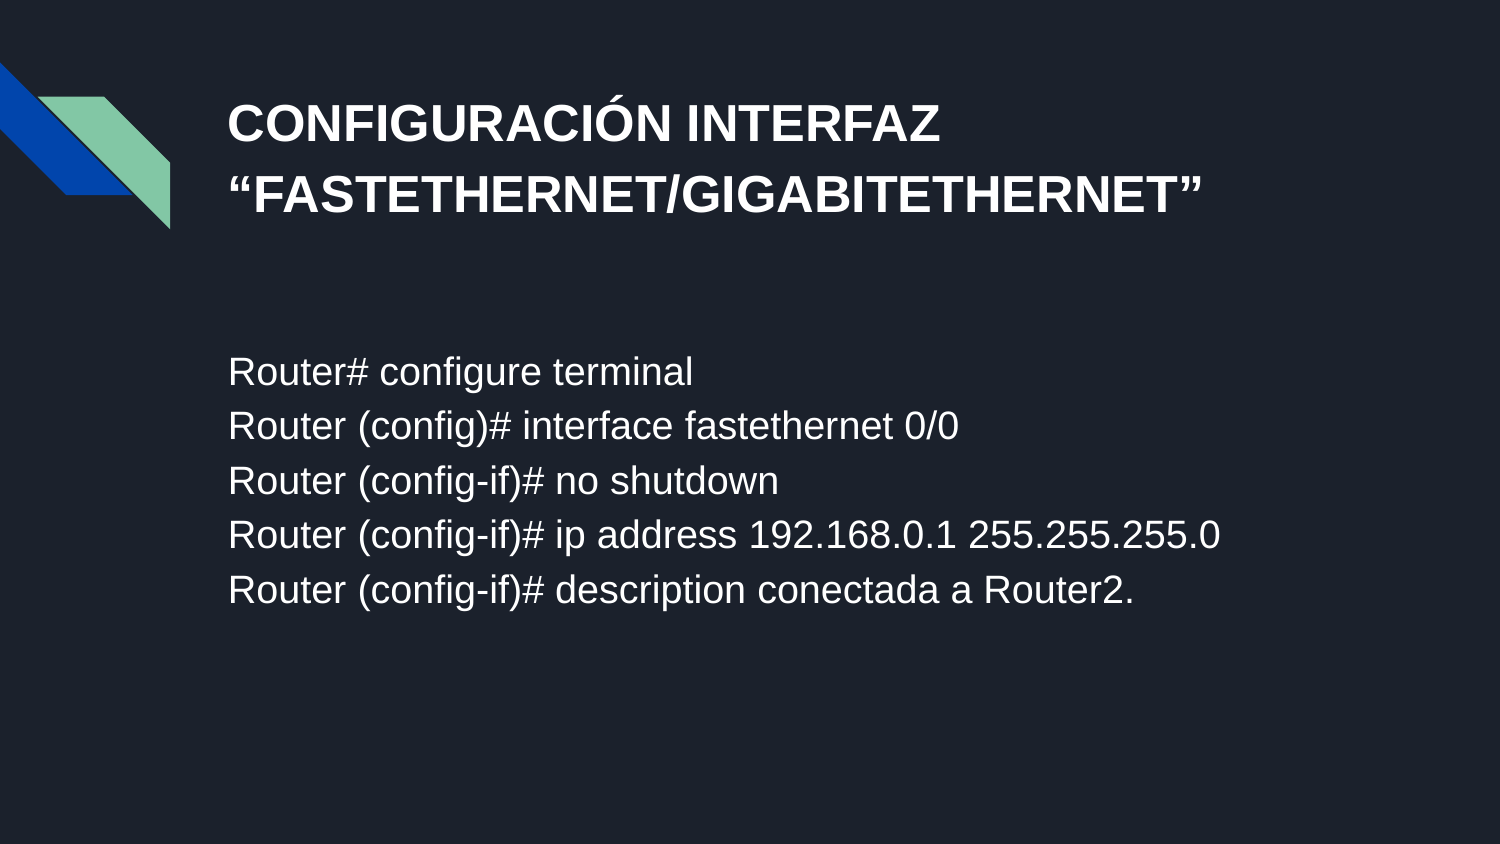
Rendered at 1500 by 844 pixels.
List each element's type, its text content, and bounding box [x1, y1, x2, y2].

title CONFIGURACIÓN INTERFAZ “FASTETHERNET/GIGABITETHERNET” [212, 64, 1442, 310]
list Router# configure terminal Router (config)# interface fastethernet 0/0 Router (config-if)# no shutdown Router (config-if)# ip address 192.168.0.1 255.255.255.0 Router (config-if)# description conectada a Router2. [212, 323, 1312, 720]
